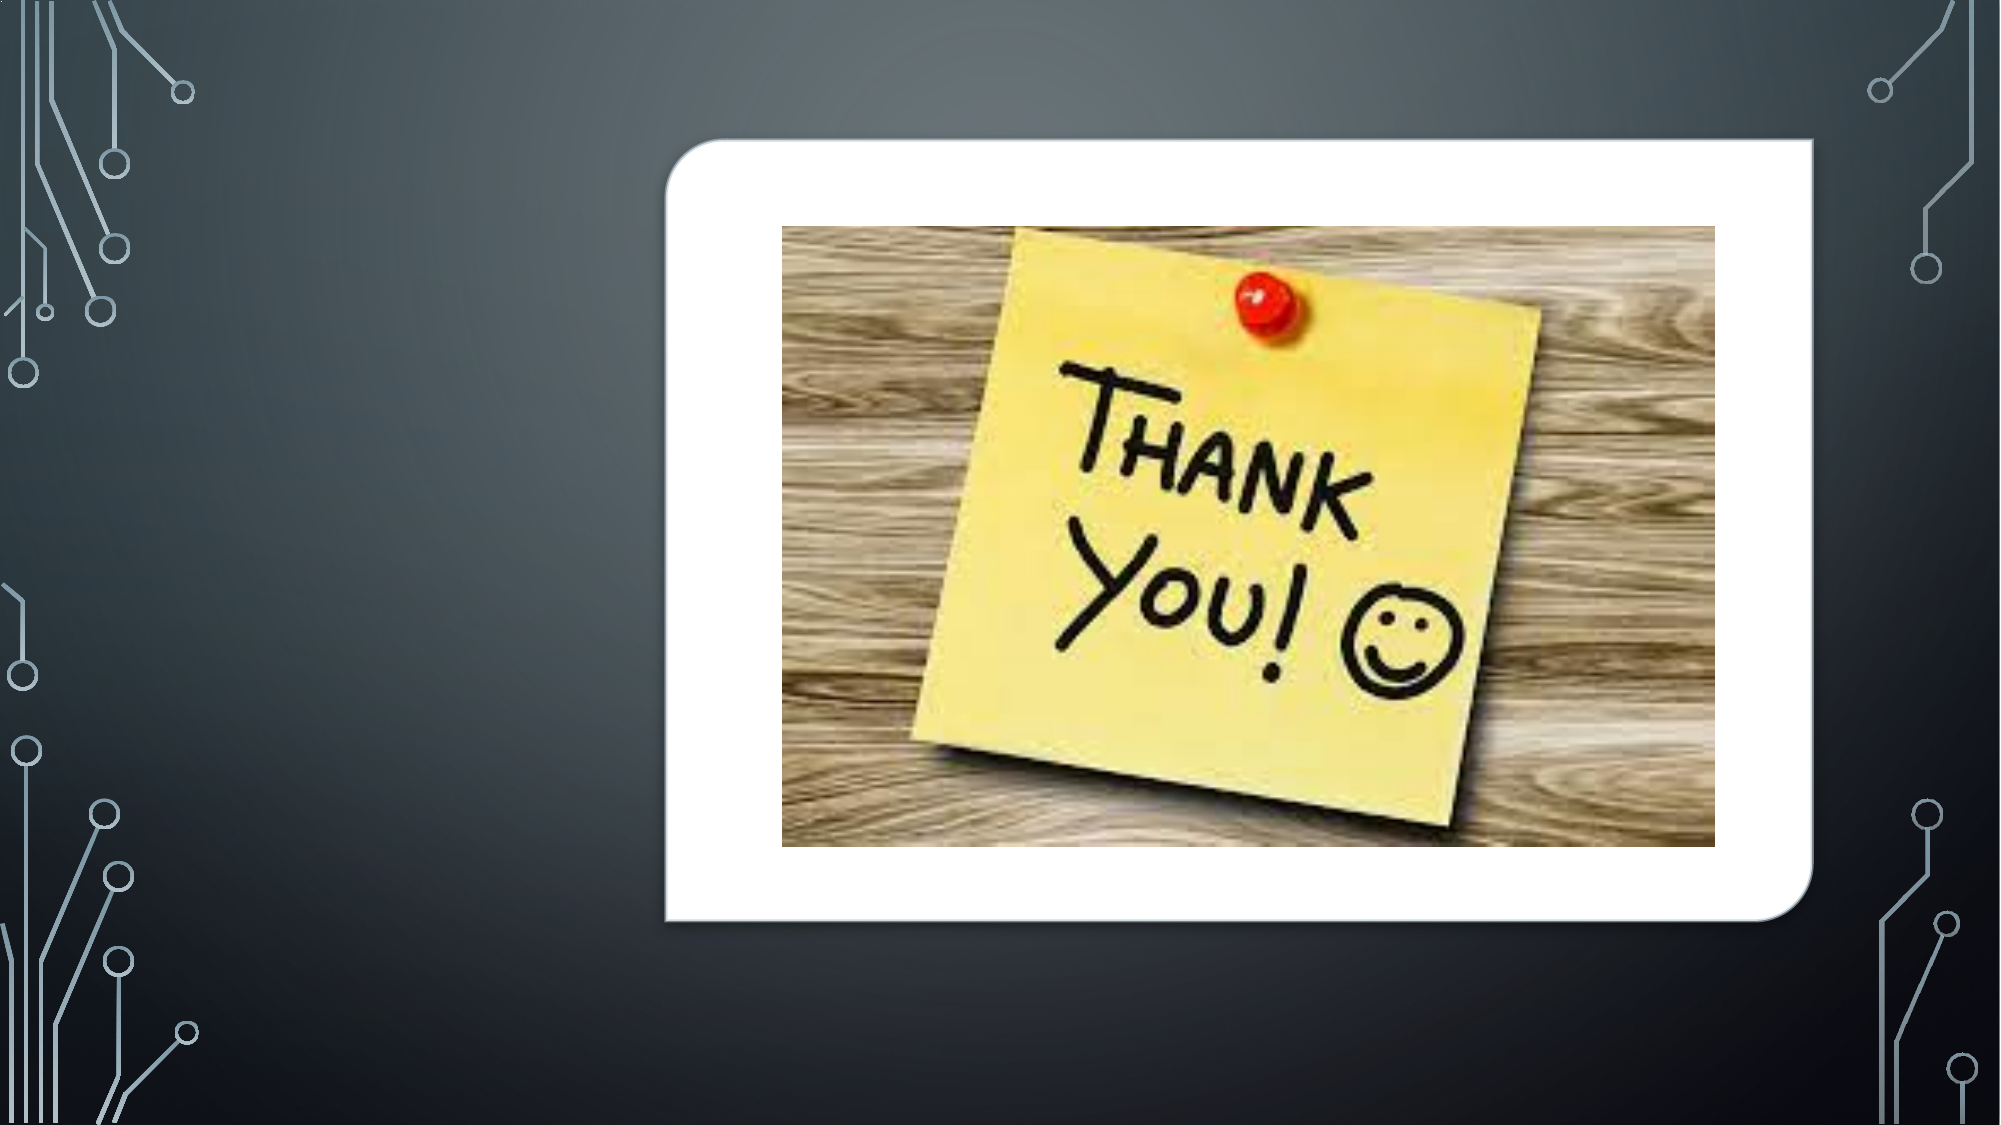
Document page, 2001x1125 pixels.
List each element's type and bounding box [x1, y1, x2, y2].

text_box [0, 0, 201, 1125]
picture [201, 0, 2000, 1125]
text_box [1866, 0, 1978, 1124]
